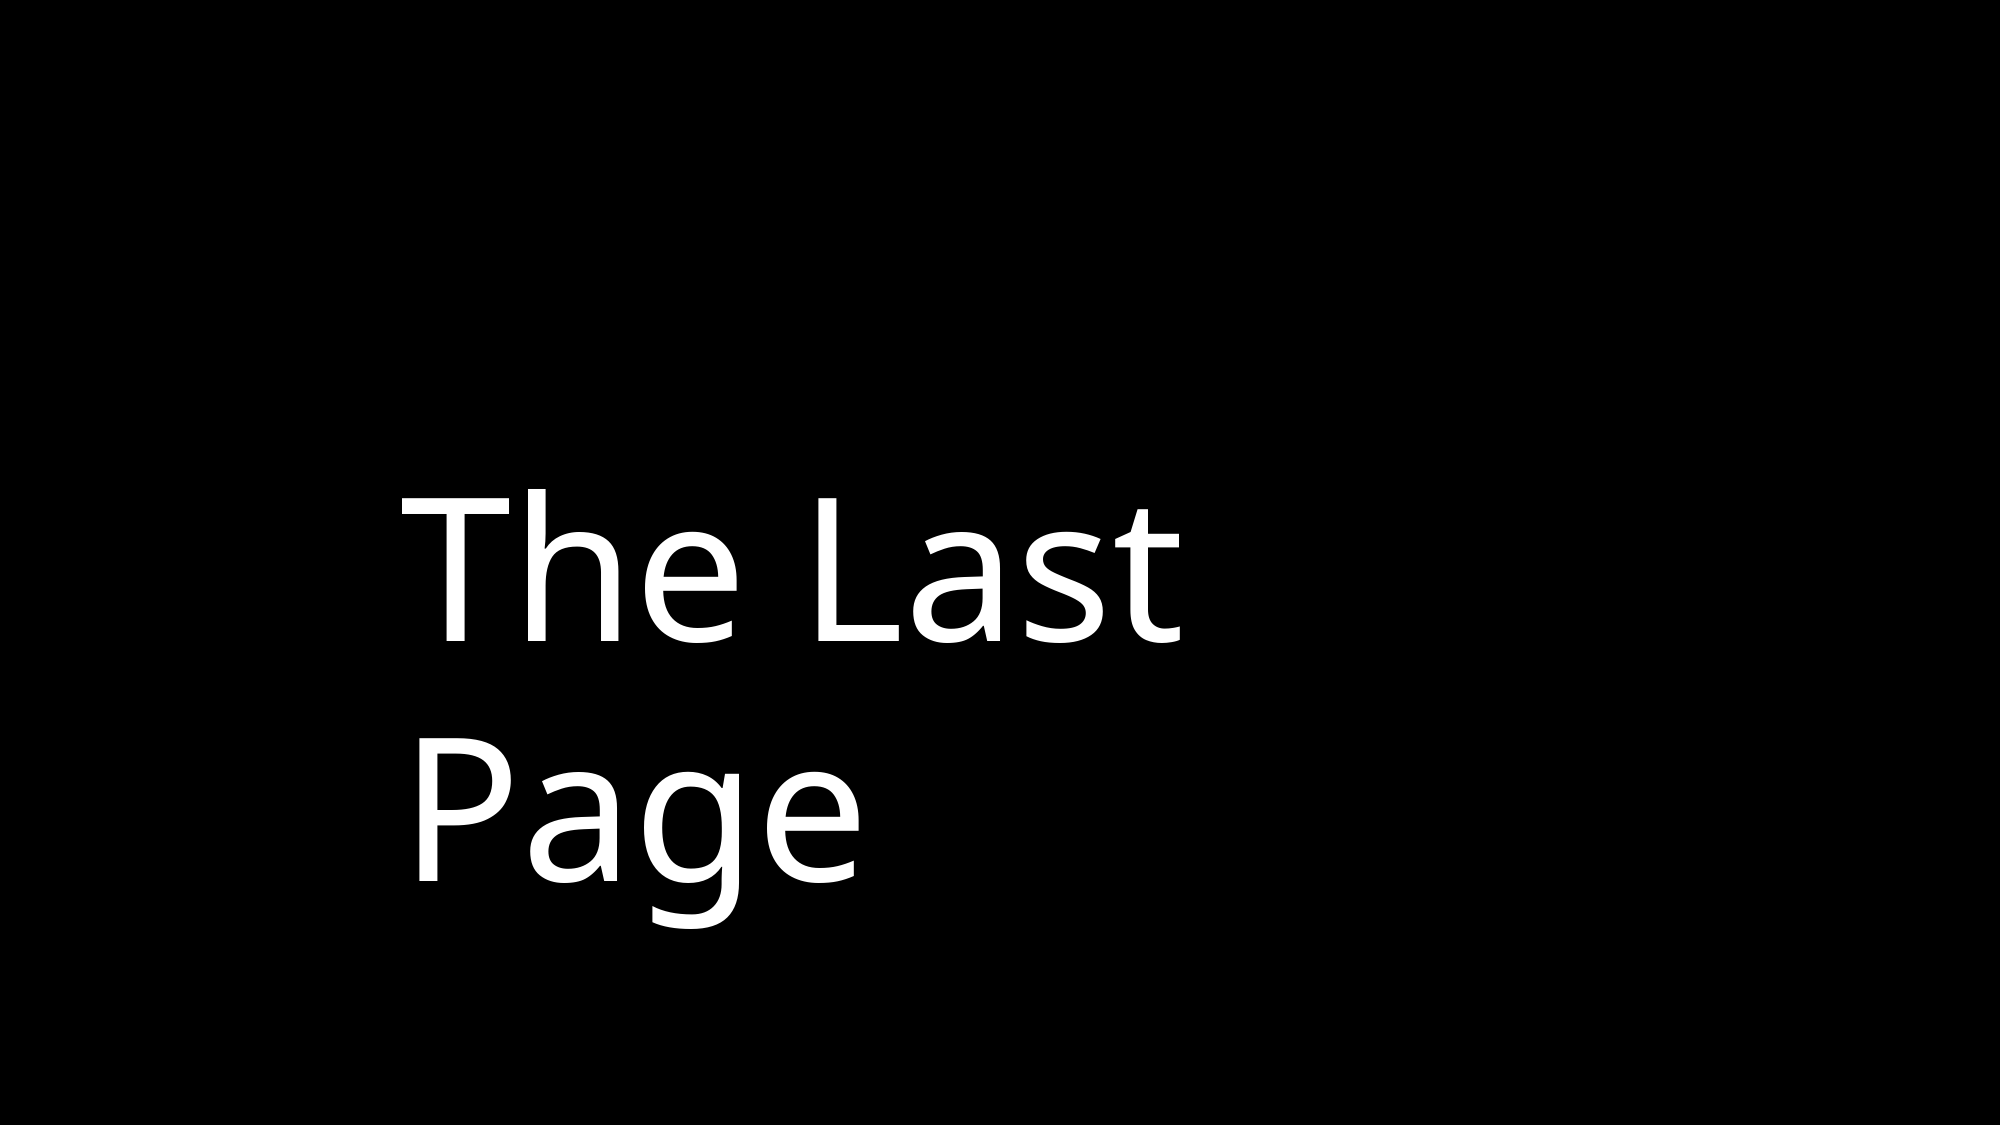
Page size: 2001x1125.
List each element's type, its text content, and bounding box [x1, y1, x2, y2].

text_box The Last Page [385, 433, 1615, 929]
